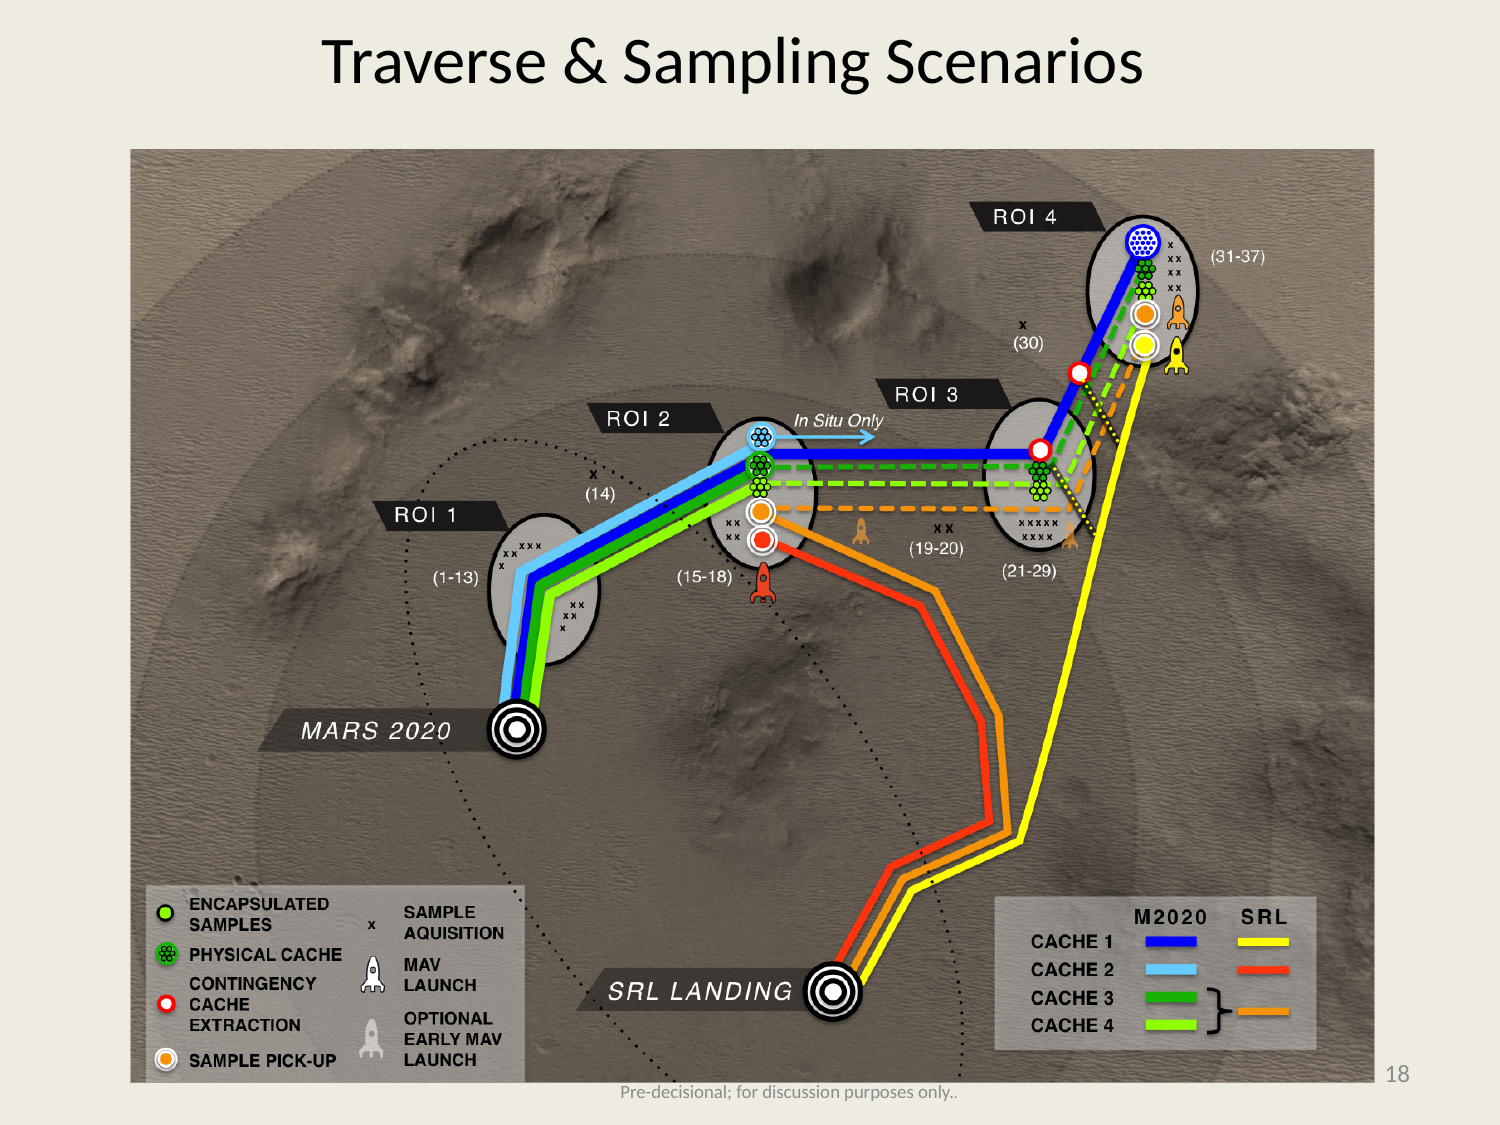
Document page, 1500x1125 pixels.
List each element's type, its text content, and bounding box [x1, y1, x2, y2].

title Traverse & Sampling Scenarios [146, 4, 1321, 110]
footer Pre-decisional; for discussion purposes only.. [226, 1091, 1360, 1116]
slide_number 18 [1360, 1042, 1425, 1103]
picture [117, 139, 1384, 1084]
